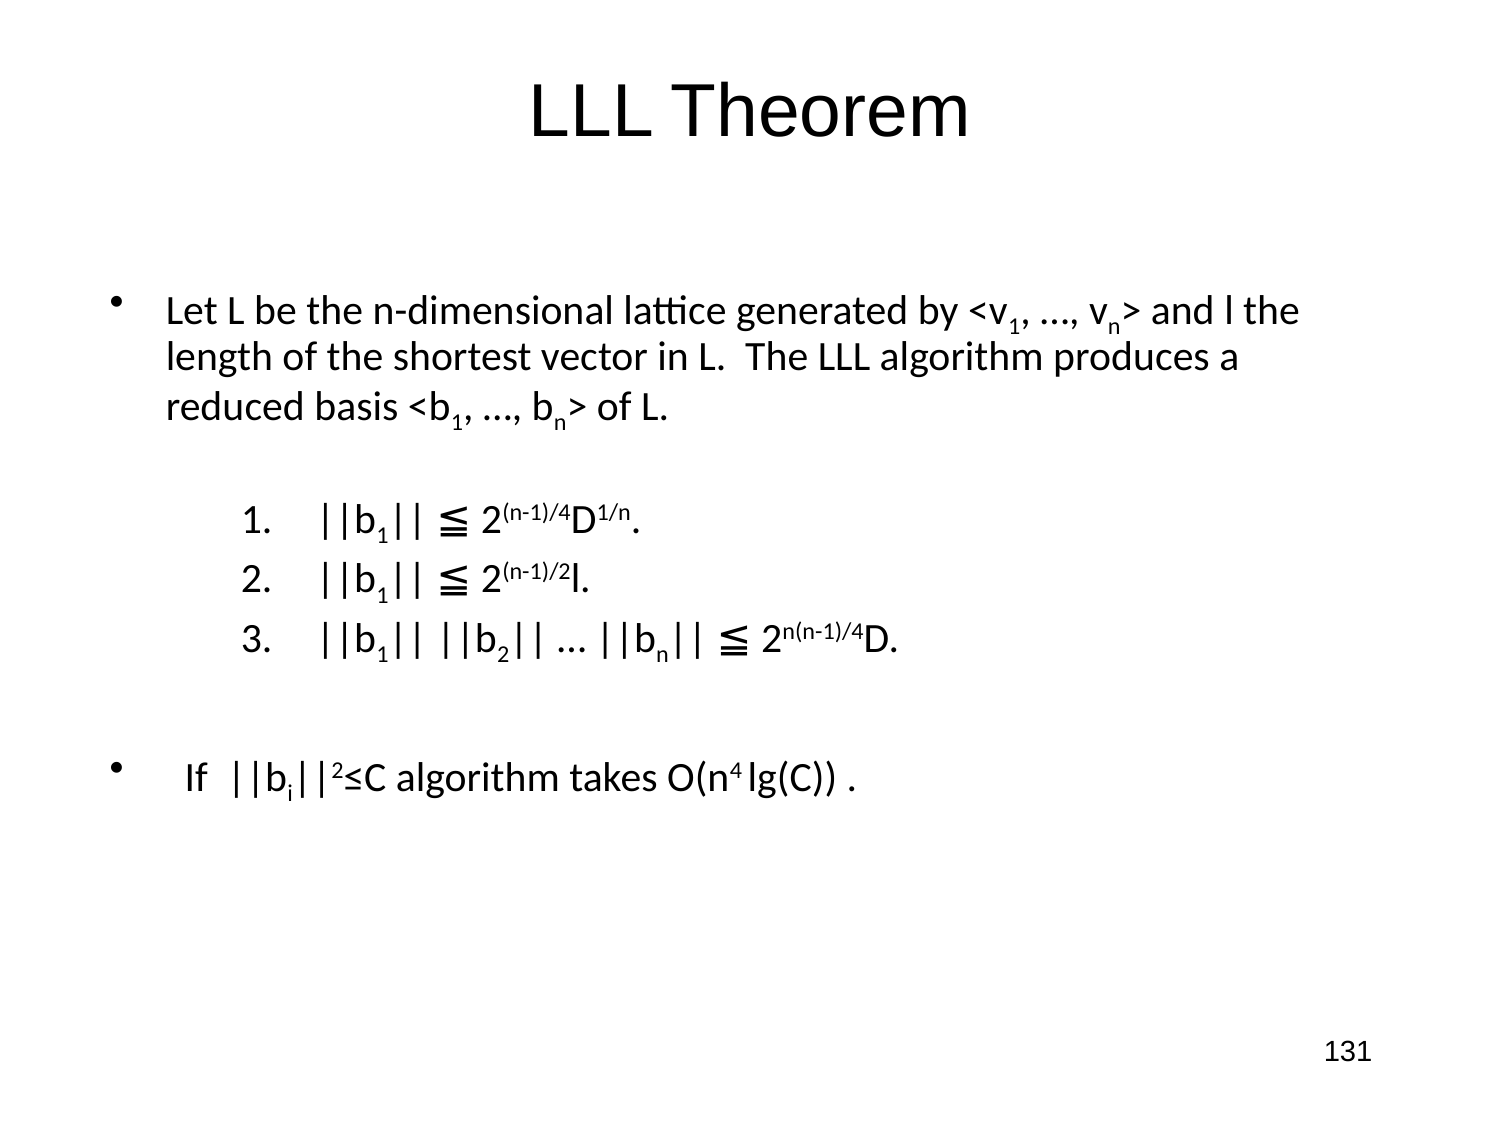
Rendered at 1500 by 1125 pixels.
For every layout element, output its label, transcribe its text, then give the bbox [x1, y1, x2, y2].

title LLL Theorem [112, 49, 1388, 163]
list Let L be the n-dimensional lattice generated by <v1, …, vn> and l the length of the shortest vector in L. The LLL algorithm produces a reduced basis <b1, …, bn> of L. ||b1|| ≦ 2(n-1)/4D1/n. ||b1|| ≦ 2(n-1)/2l. ||b1|| ||b2|| … ||bn|| ≦ 2n(n-1)/4D. If ||bi||2≤C algorithm takes O(n4 lg(C)) . [94, 237, 1343, 963]
slide_number 131 [1074, 1024, 1388, 1101]
